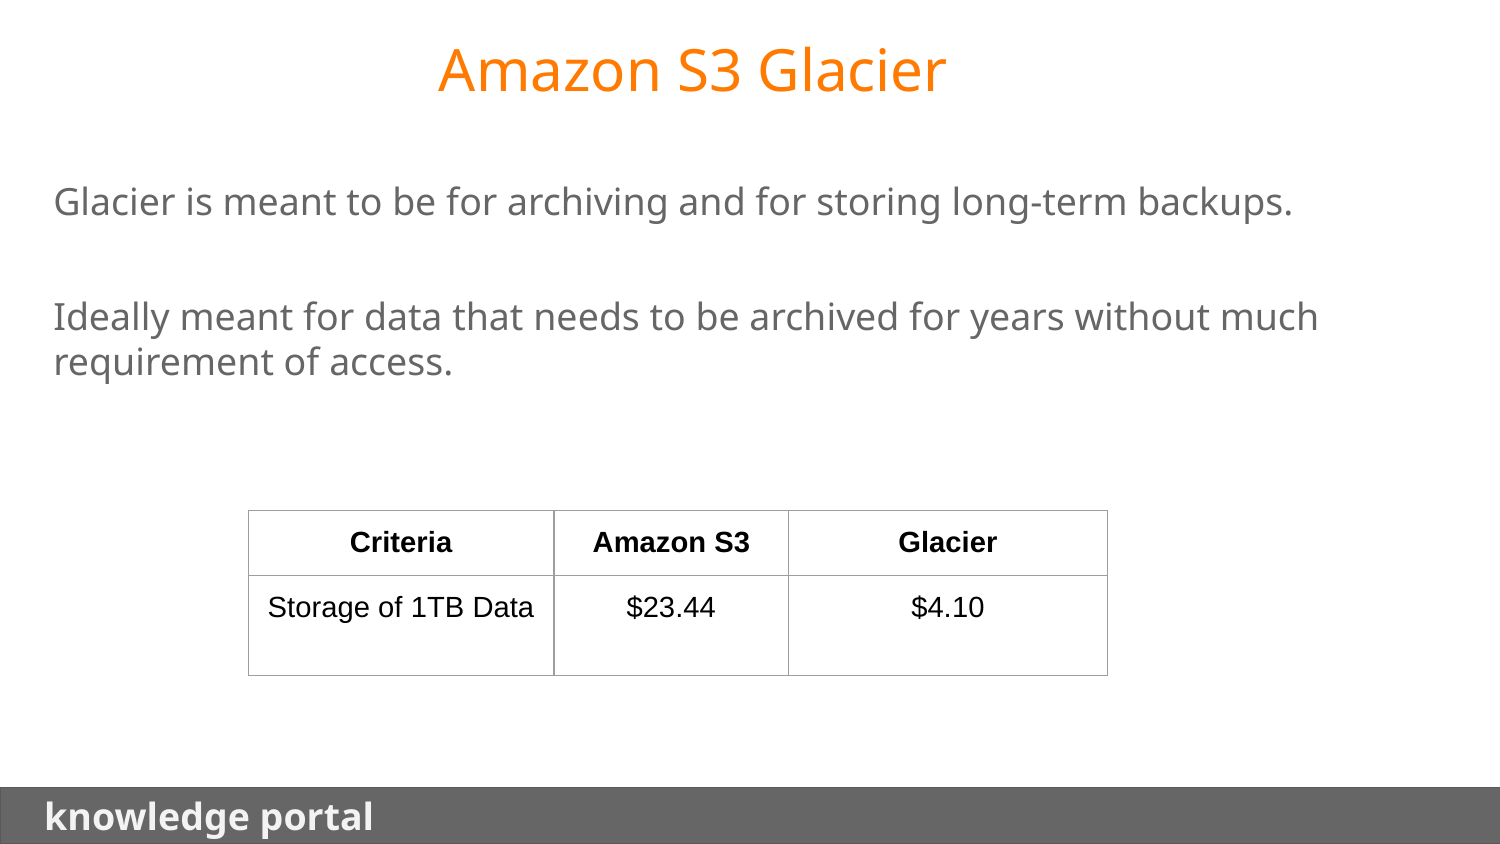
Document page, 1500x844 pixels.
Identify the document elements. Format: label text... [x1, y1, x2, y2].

text_box Glacier is meant to be for archiving and for storing long-term backups. Ideally meant for data that needs to be archived for years without much requirement of access. [38, 162, 1414, 384]
table_cell $23.44 [555, 576, 788, 675]
table_cell $4.10 [789, 576, 1107, 675]
table_cell Storage of 1TB Data [249, 576, 553, 675]
text_box knowledge portal [0, 787, 1500, 844]
table_header Glacier [789, 511, 1107, 575]
table_header Amazon S3 [555, 511, 788, 575]
subtitle Amazon S3 Glacier [0, 18, 1400, 163]
table_header Criteria [249, 511, 553, 575]
